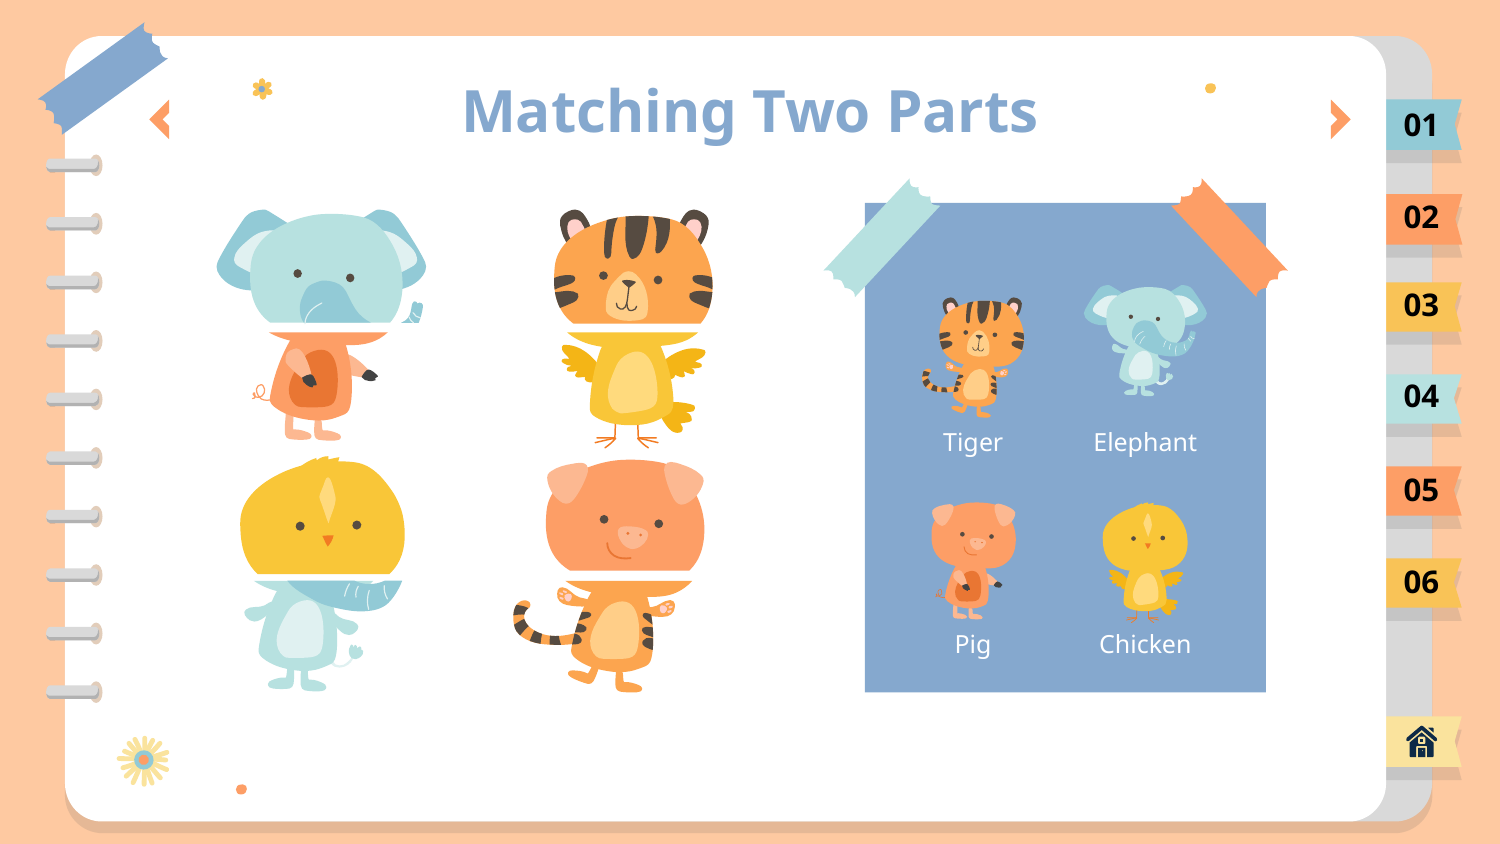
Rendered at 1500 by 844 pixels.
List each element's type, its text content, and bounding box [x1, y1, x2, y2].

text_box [252, 333, 389, 441]
text_box [1389, 717, 1463, 766]
text_box 05 [1380, 464, 1463, 520]
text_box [929, 502, 1017, 620]
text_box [921, 297, 1025, 418]
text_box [560, 333, 706, 448]
subtitle Elephant [1075, 417, 1216, 465]
text_box [149, 99, 170, 140]
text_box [1083, 284, 1208, 397]
subtitle Chicken [1075, 619, 1216, 667]
text_box [1330, 99, 1351, 140]
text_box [1102, 502, 1189, 624]
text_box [512, 580, 693, 693]
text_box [544, 459, 706, 571]
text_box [552, 209, 715, 324]
text_box 03 [1380, 280, 1463, 336]
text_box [1405, 725, 1438, 758]
text_box 02 [1380, 192, 1463, 247]
text_box [823, 178, 941, 298]
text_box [239, 455, 407, 575]
text_box 04 [1380, 371, 1463, 427]
subtitle Tiger [903, 417, 1044, 465]
text_box 01 [1380, 99, 1463, 155]
subtitle Pig [903, 619, 1044, 667]
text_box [216, 209, 427, 324]
text_box [864, 202, 1266, 693]
title Matching Two Parts [119, 72, 1381, 167]
text_box [1170, 178, 1288, 298]
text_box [243, 583, 403, 692]
text_box 06 [1380, 557, 1463, 612]
